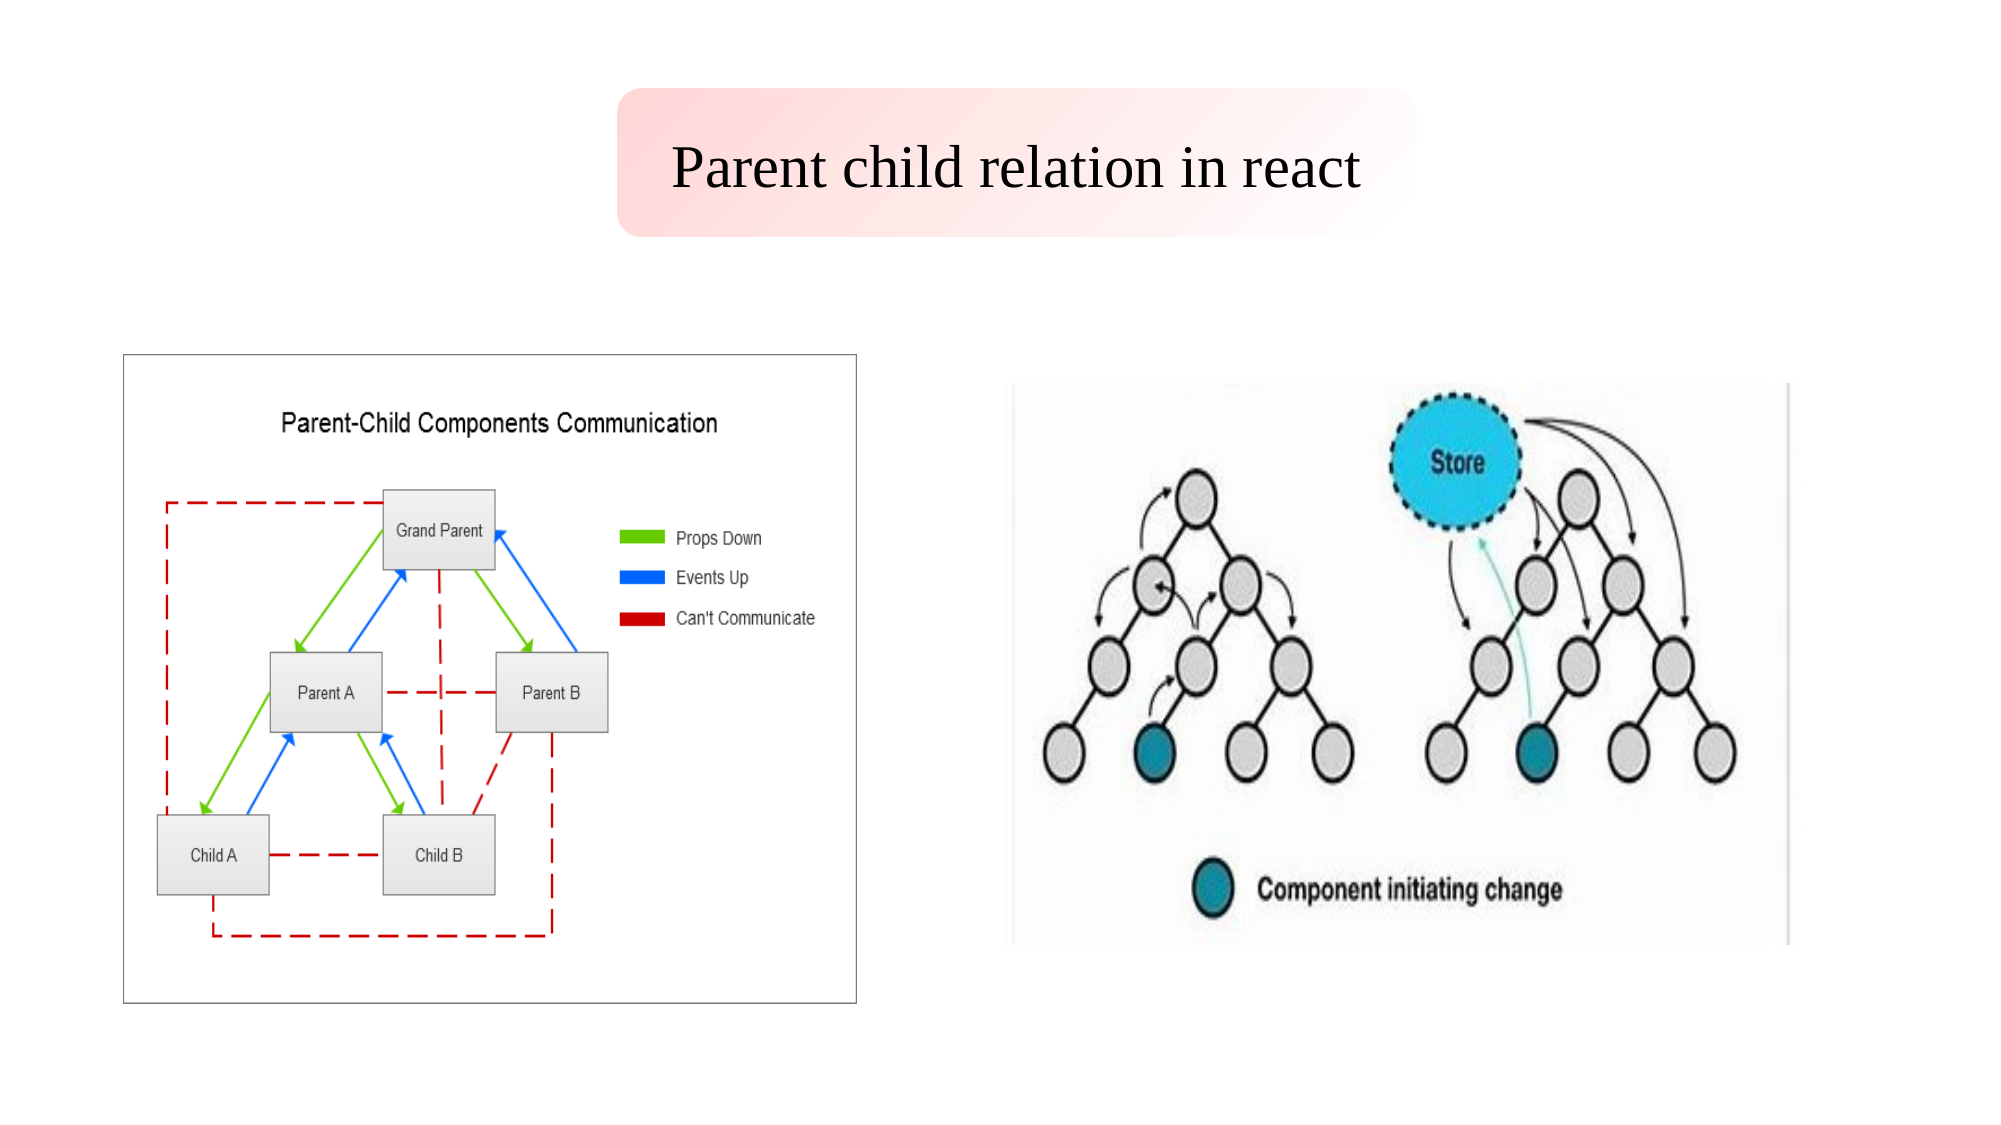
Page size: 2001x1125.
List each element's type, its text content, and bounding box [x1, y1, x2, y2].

text_box Parent child relation in react [617, 88, 1417, 237]
picture [123, 354, 857, 1005]
picture [1003, 383, 1801, 946]
